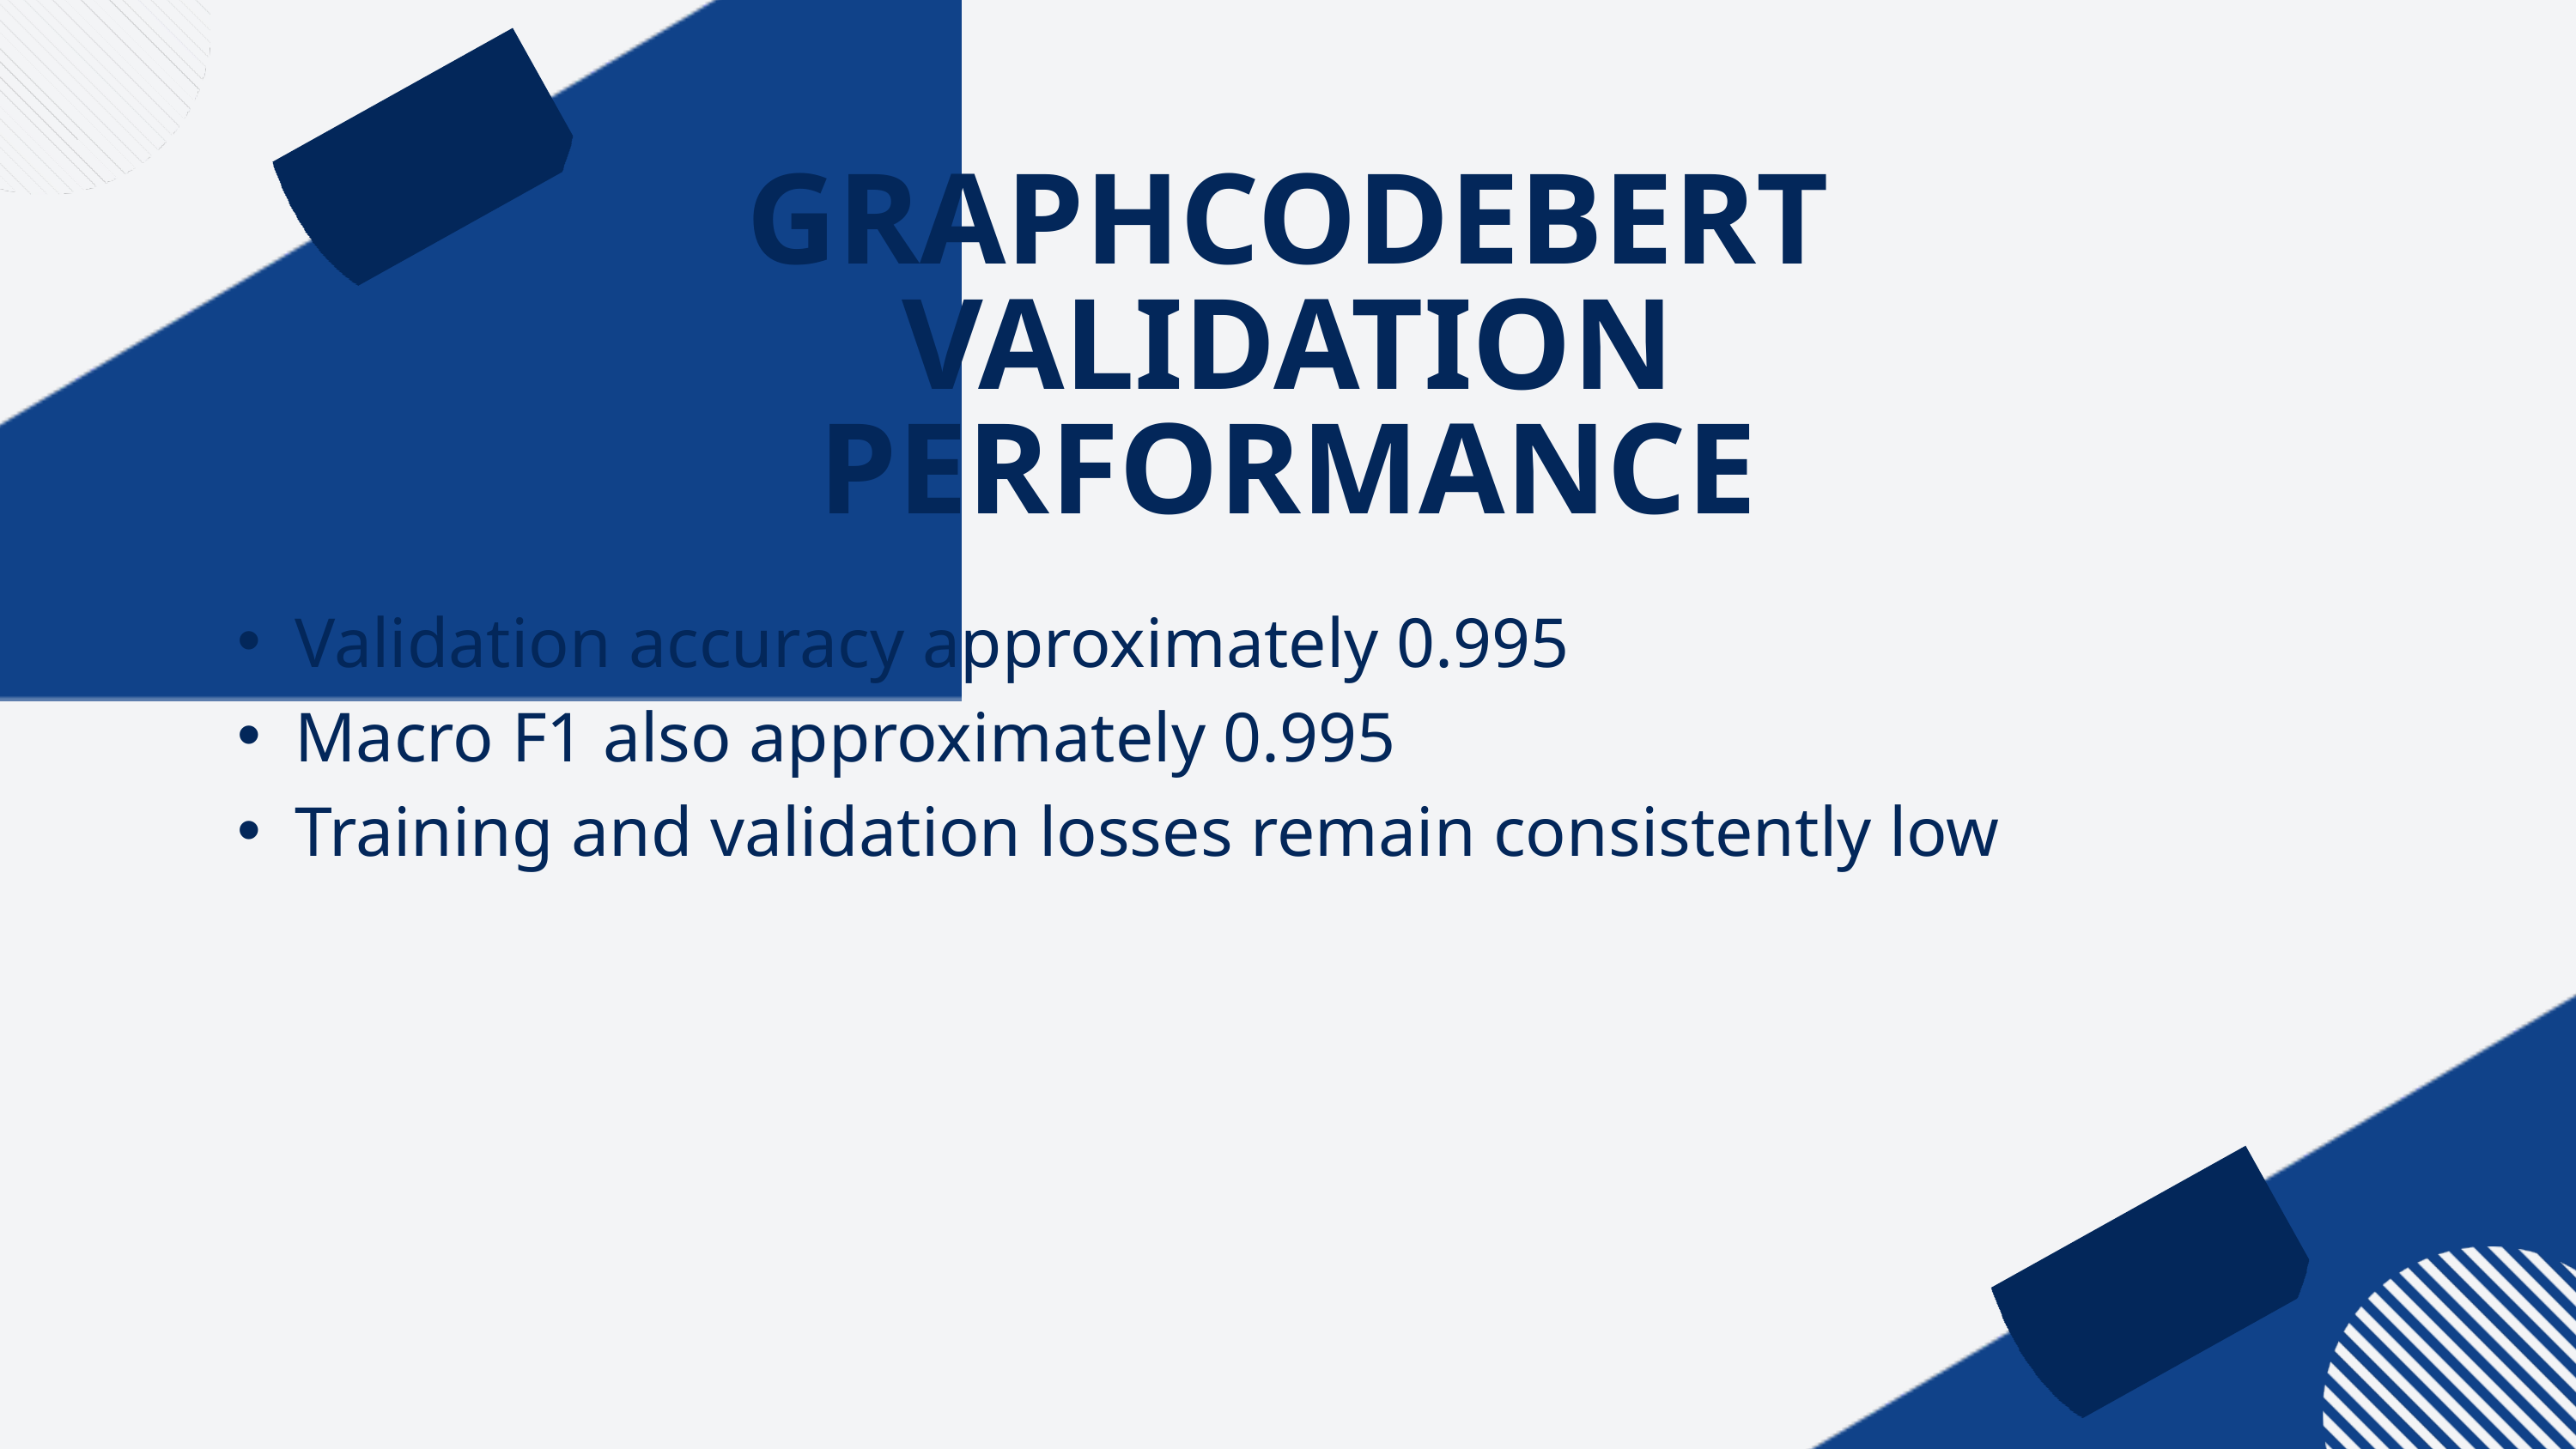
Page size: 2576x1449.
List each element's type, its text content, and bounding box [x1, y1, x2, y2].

text_box [1350, 881, 2576, 1449]
text_box Validation accuracy approximately 0.995 Macro F1 also approximately 0.995 Training and validation losses remain consistently low [179, 585, 2397, 965]
text_box [251, 27, 586, 306]
text_box [2323, 1246, 2576, 1449]
text_box GRAPHCODEBERT VALIDATION PERFORMANCE [513, 163, 2063, 540]
text_box [0, 0, 962, 701]
text_box [1968, 1145, 2323, 1439]
text_box [0, 0, 211, 195]
